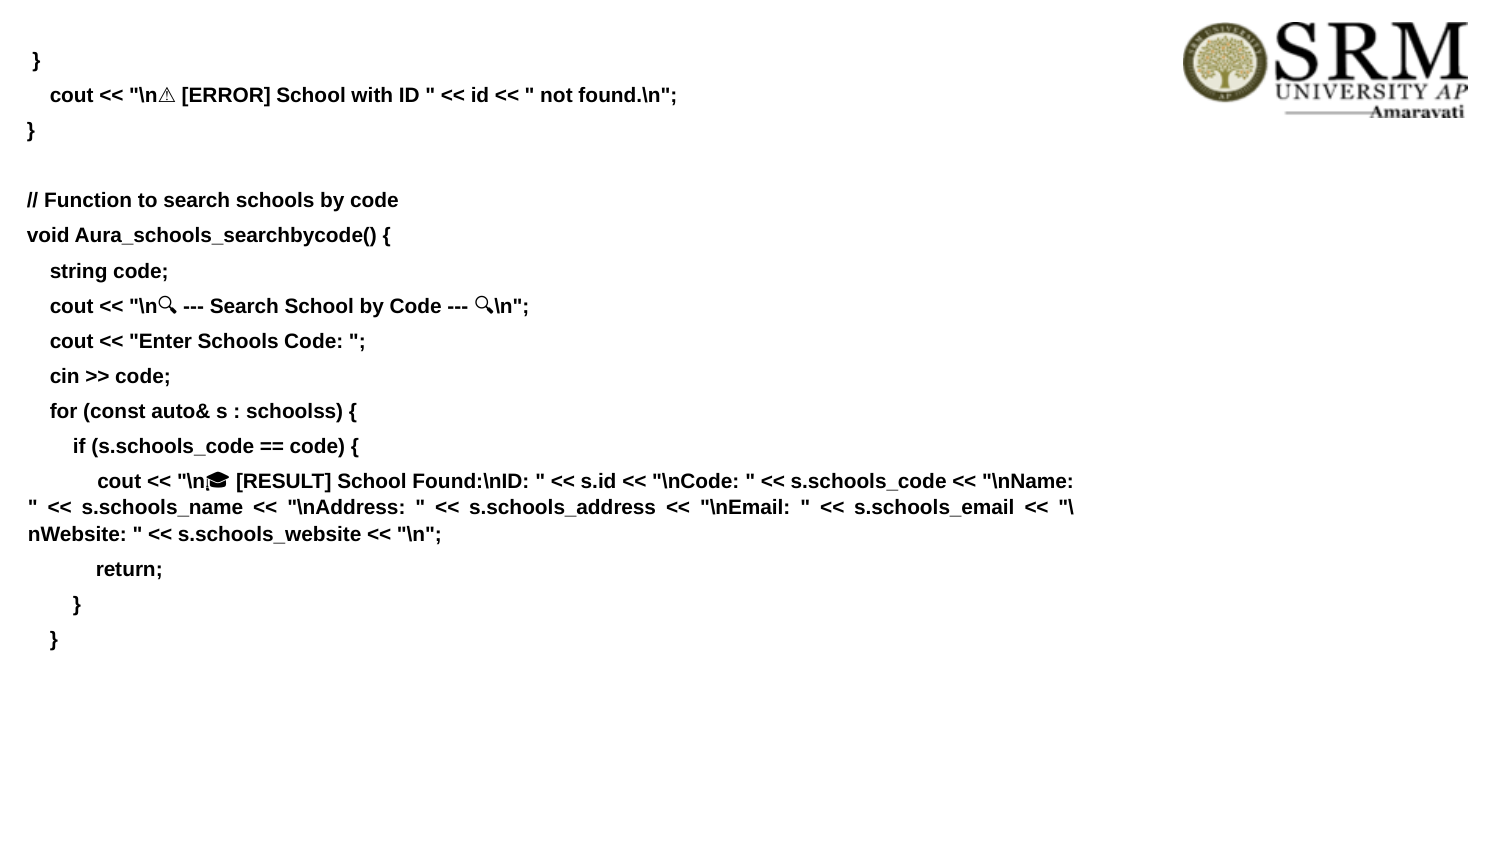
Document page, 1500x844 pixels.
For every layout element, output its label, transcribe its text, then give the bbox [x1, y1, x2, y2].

picture [1183, 22, 1468, 37]
text_box } cout << "\n⚠ [ERROR] School with ID " << id << " not found.\n"; } // Function to search schools by code void Aura_schools_searchbycode() { string code; cout << "\n🔍 --- Search School by Code --- 🔍\n"; cout << "Enter Schools Code: "; cin >> code; for (const auto& s : schoolss) { if (s.schools_code == code) { cout << "\n🎓 [RESULT] School Found:\nID: " << s.id << "\nCode: " << s.schools_code << "\nName: " << s.schools_name << "\nAddress: " << s.schools_address << "\nEmail: " << s.schools_email << "\nWebsite: " << s.schools_website << "\n"; return; } } [12, 37, 1475, 659]
